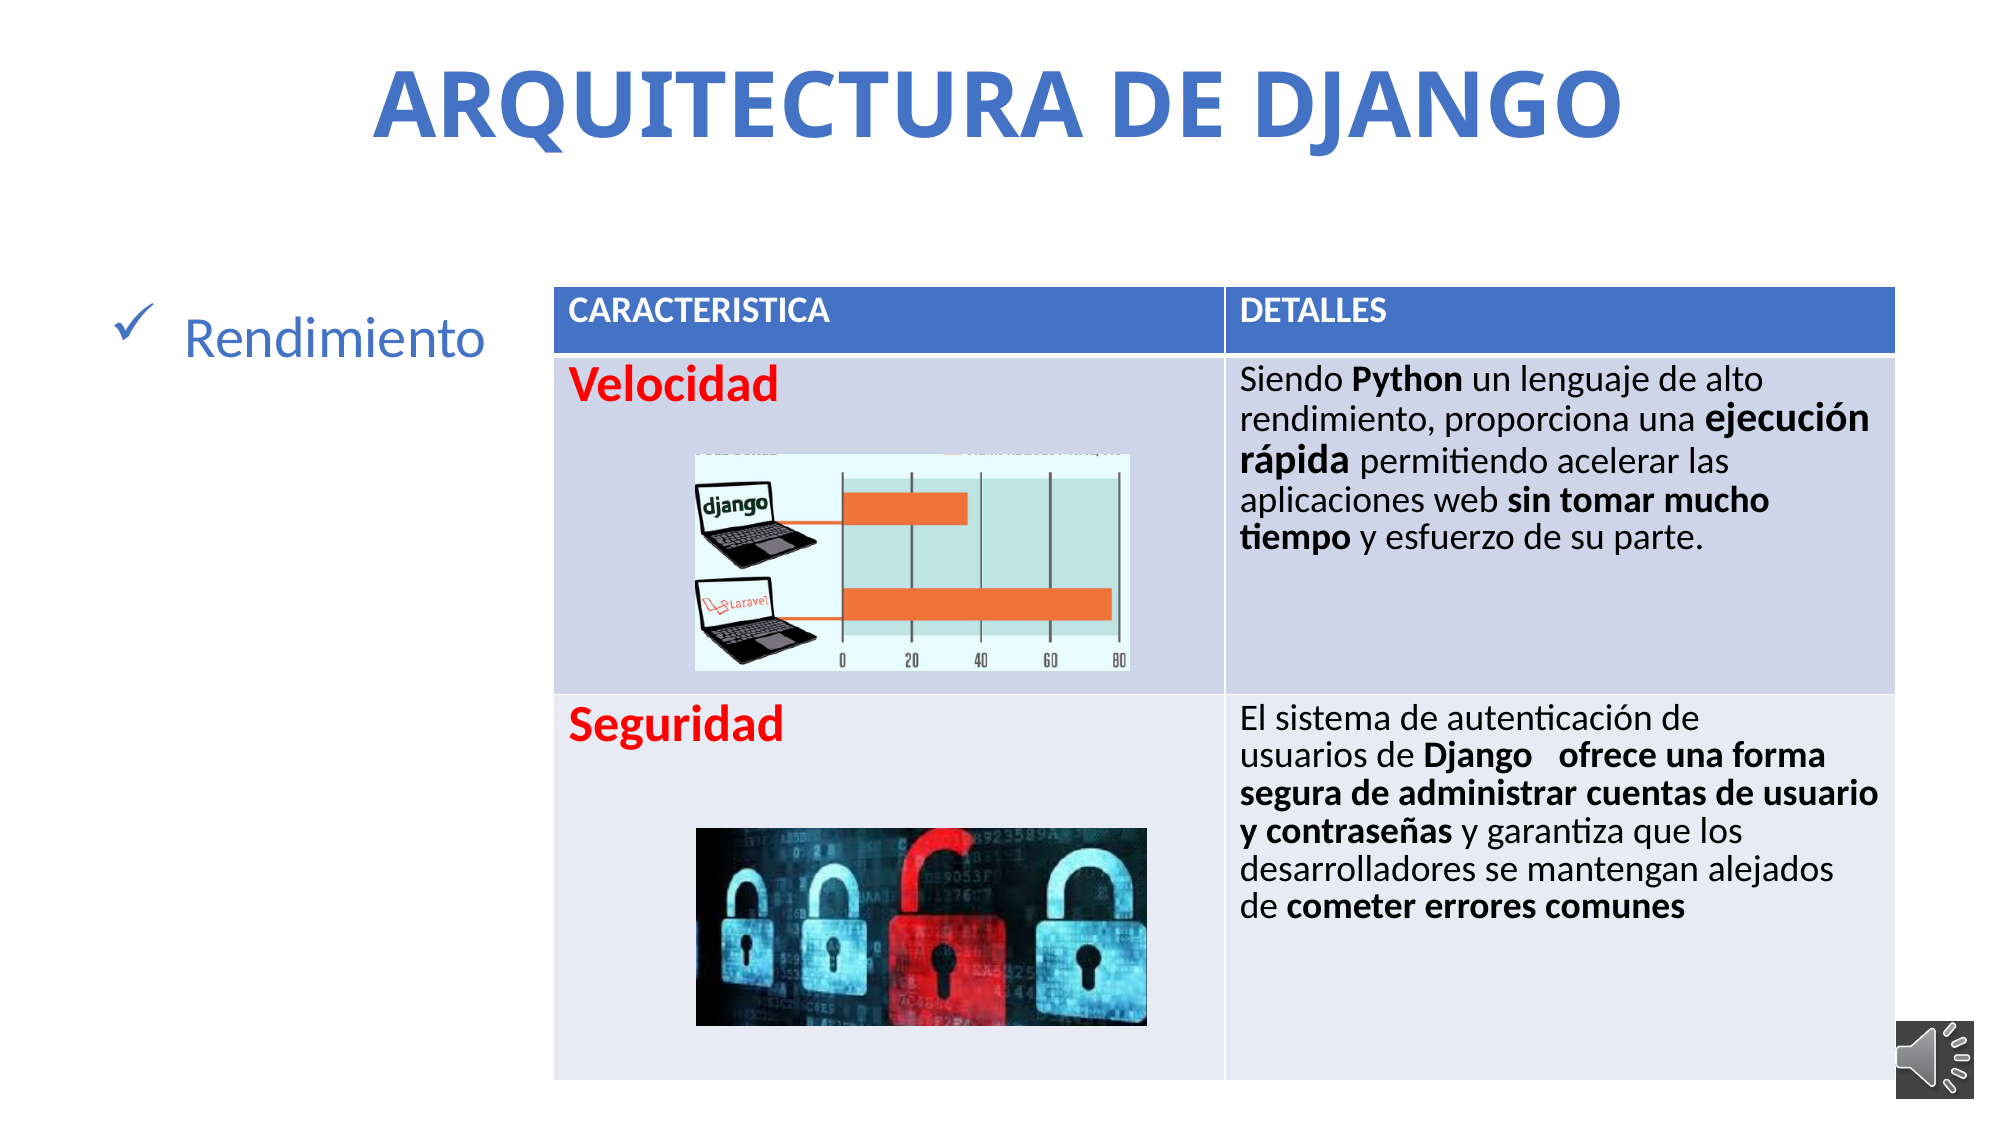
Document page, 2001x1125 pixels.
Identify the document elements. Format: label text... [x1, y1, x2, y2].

table_cell Siendo Python un lenguaje de alto rendimiento, proporciona una ejecución rápida permitiendo acelerar las aplicaciones web sin tomar mucho tiempo y esfuerzo de su parte. [1226, 358, 1895, 694]
list Rendimiento [94, 299, 553, 1014]
table_cell Seguridad [554, 695, 1224, 1080]
title ARQUITECTURA DE DJANGO [137, 0, 1863, 217]
table_cell El sistema de autenticación de usuarios de Django ofrece una forma segura de administrar cuentas de usuario y contraseñas y garantiza que los desarrolladores se mantengan alejados de cometer errores comunes [1226, 695, 1895, 1080]
picture [695, 454, 1130, 671]
table_header DETALLES [1226, 287, 1895, 353]
picture [696, 828, 1147, 1026]
table_header CARACTERISTICA [554, 287, 1224, 353]
picture [1894, 1019, 1975, 1100]
table_cell Velocidad [554, 358, 1224, 694]
